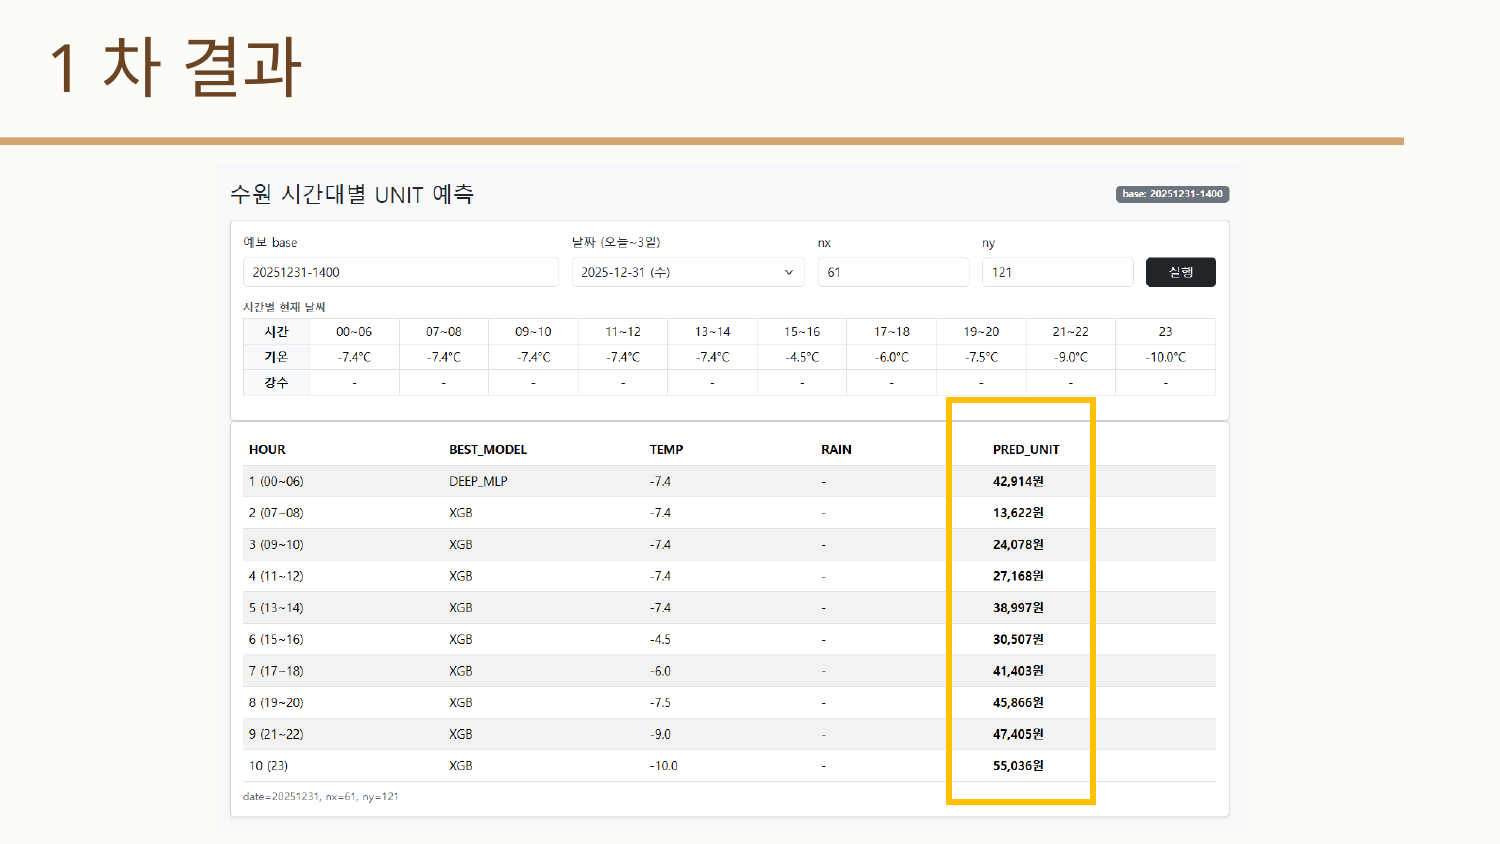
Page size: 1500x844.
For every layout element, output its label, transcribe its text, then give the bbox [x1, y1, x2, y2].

picture [214, 163, 1246, 830]
text_box 1차 결과 [46, 50, 766, 107]
